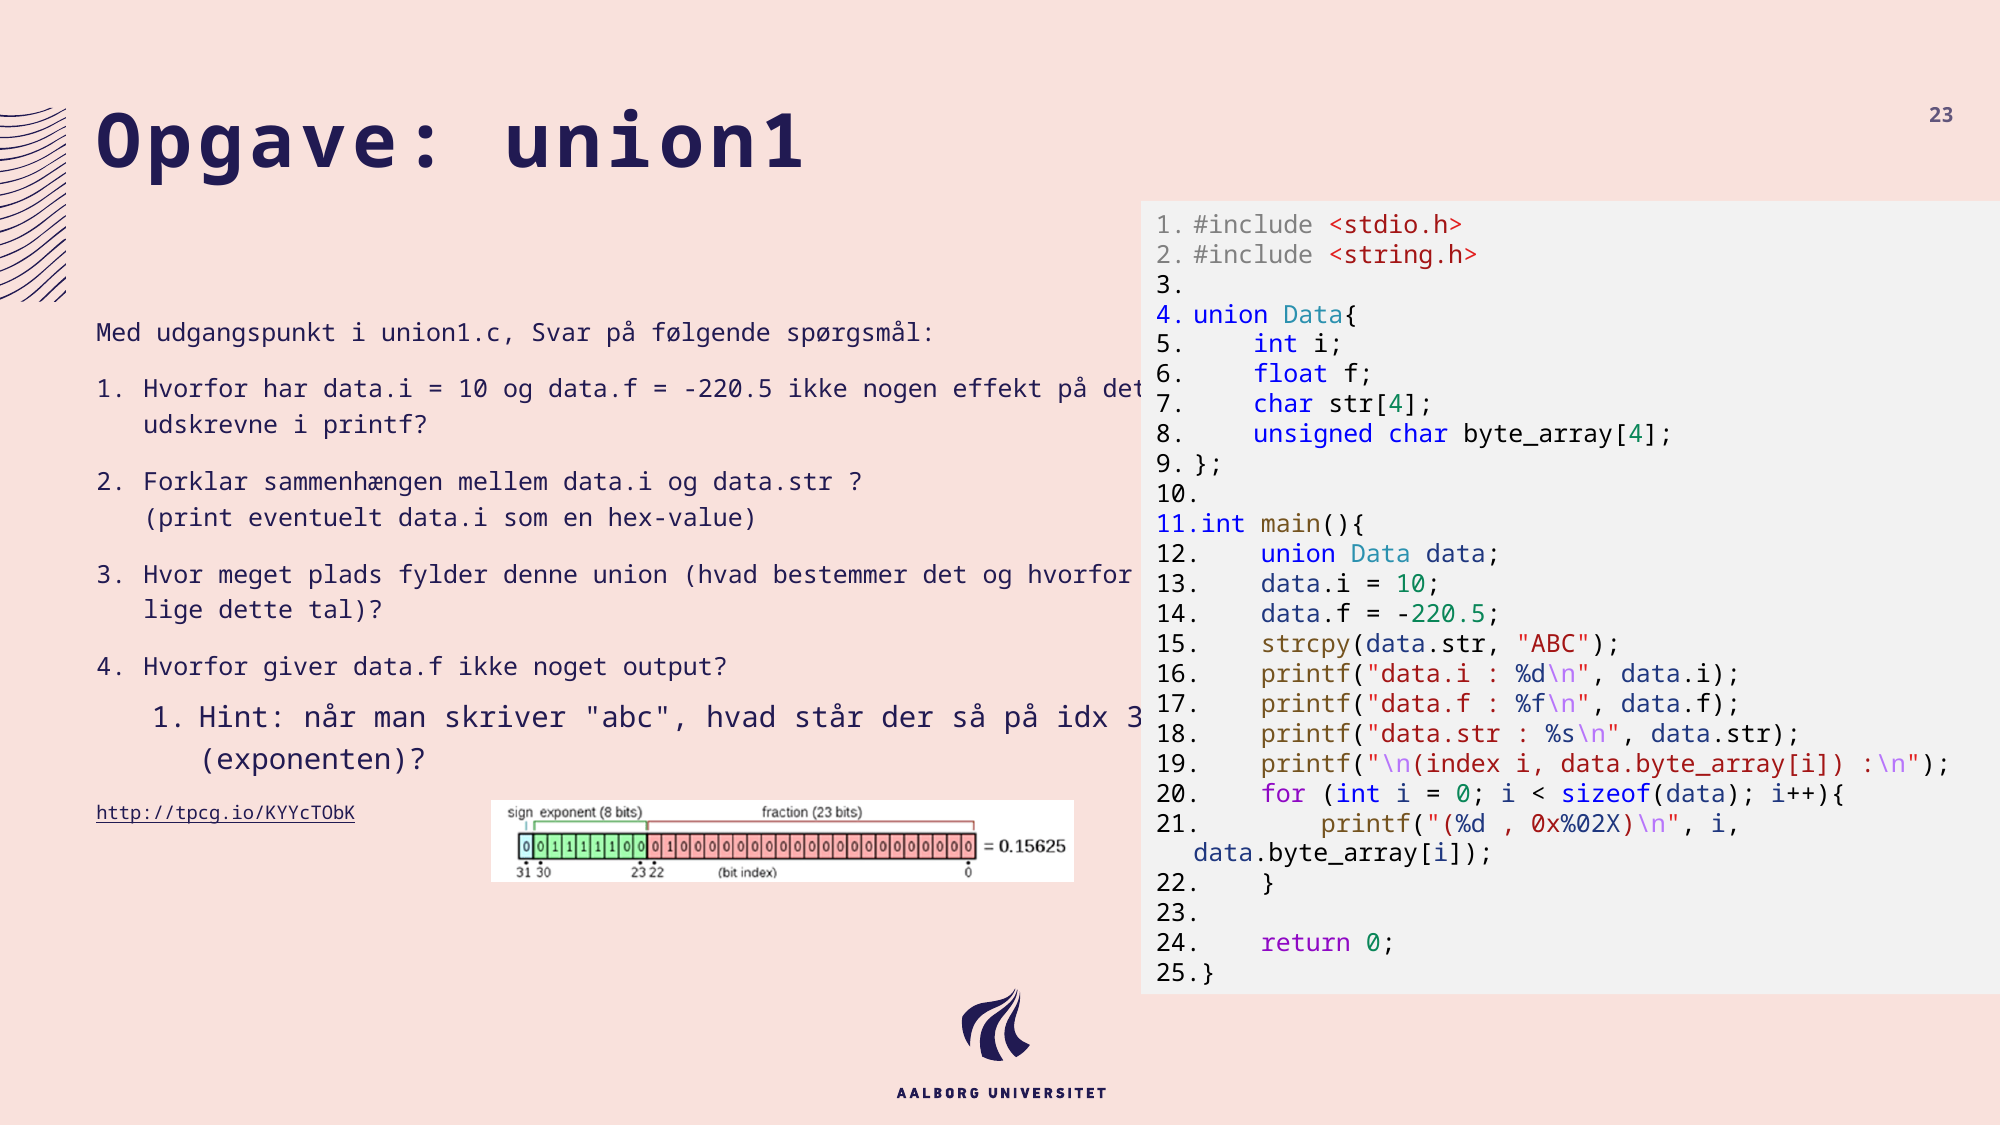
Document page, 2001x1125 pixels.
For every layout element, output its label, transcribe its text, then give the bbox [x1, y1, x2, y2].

title Opgave: union1 [96, 60, 1151, 302]
slide_number 23 [1860, 97, 1954, 135]
list Med udgangspunkt i union1.c, Svar på følgende spørgsmål: Hvorfor har data.i = 10 og data.f = -220.5 ikke nogen effekt på det udskrevne i printf? Forklar sammenhængen mellem data.i og data.str ? (print eventuelt data.i som en hex-value) Hvor meget plads fylder denne union (hvad bestemmer det og hvorfor lige dette tal)? Hvorfor giver data.f ikke noget output? Hint: når man skriver "abc", hvad står der så på idx 3 (exponenten)? http://tpcg.io/KYYcTObK [96, 302, 1141, 982]
text_box #include <stdio.h> #include <string.h> union Data{ int i; float f; char str[4]; unsigned char byte_array[4]; }; int main(){ union Data data; data.i = 10; data.f = -220.5; strcpy(data.str, "ABC"); printf("data.i : %d\n", data.i); printf("data.f : %f\n", data.f); printf("data.str : %s\n", data.str); printf("\n(index i, data.byte_array[i]) :\n"); for (int i = 0; i < sizeof(data); i++){ printf("(%d , 0x%02X)\n", i, data.byte_array[i]); } return 0; } [1141, 200, 2000, 995]
picture [491, 800, 1074, 882]
